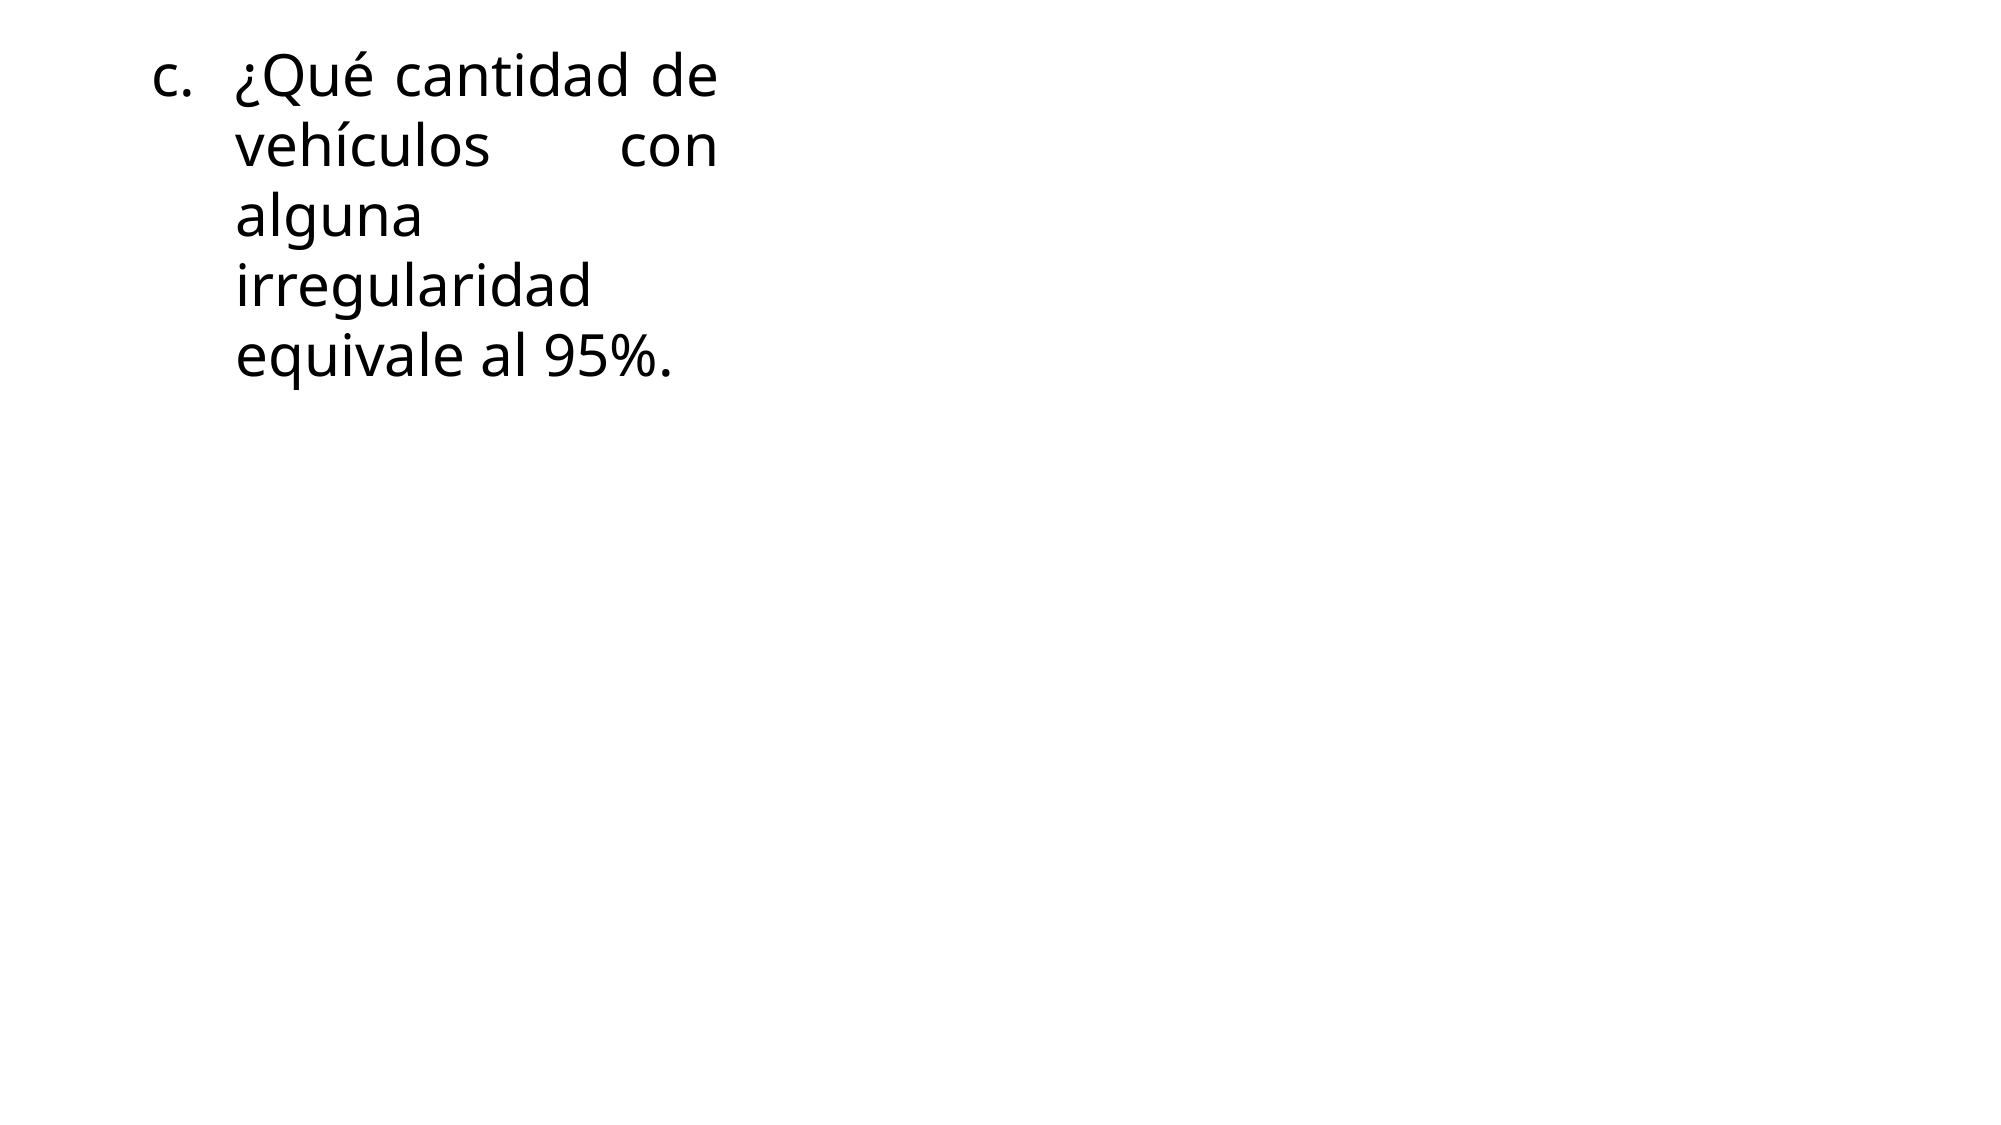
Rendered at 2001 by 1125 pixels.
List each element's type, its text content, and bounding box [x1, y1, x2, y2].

text_box ¿Qué cantidad de vehículos con alguna irregularidad equivale al 95%. [136, 30, 734, 396]
